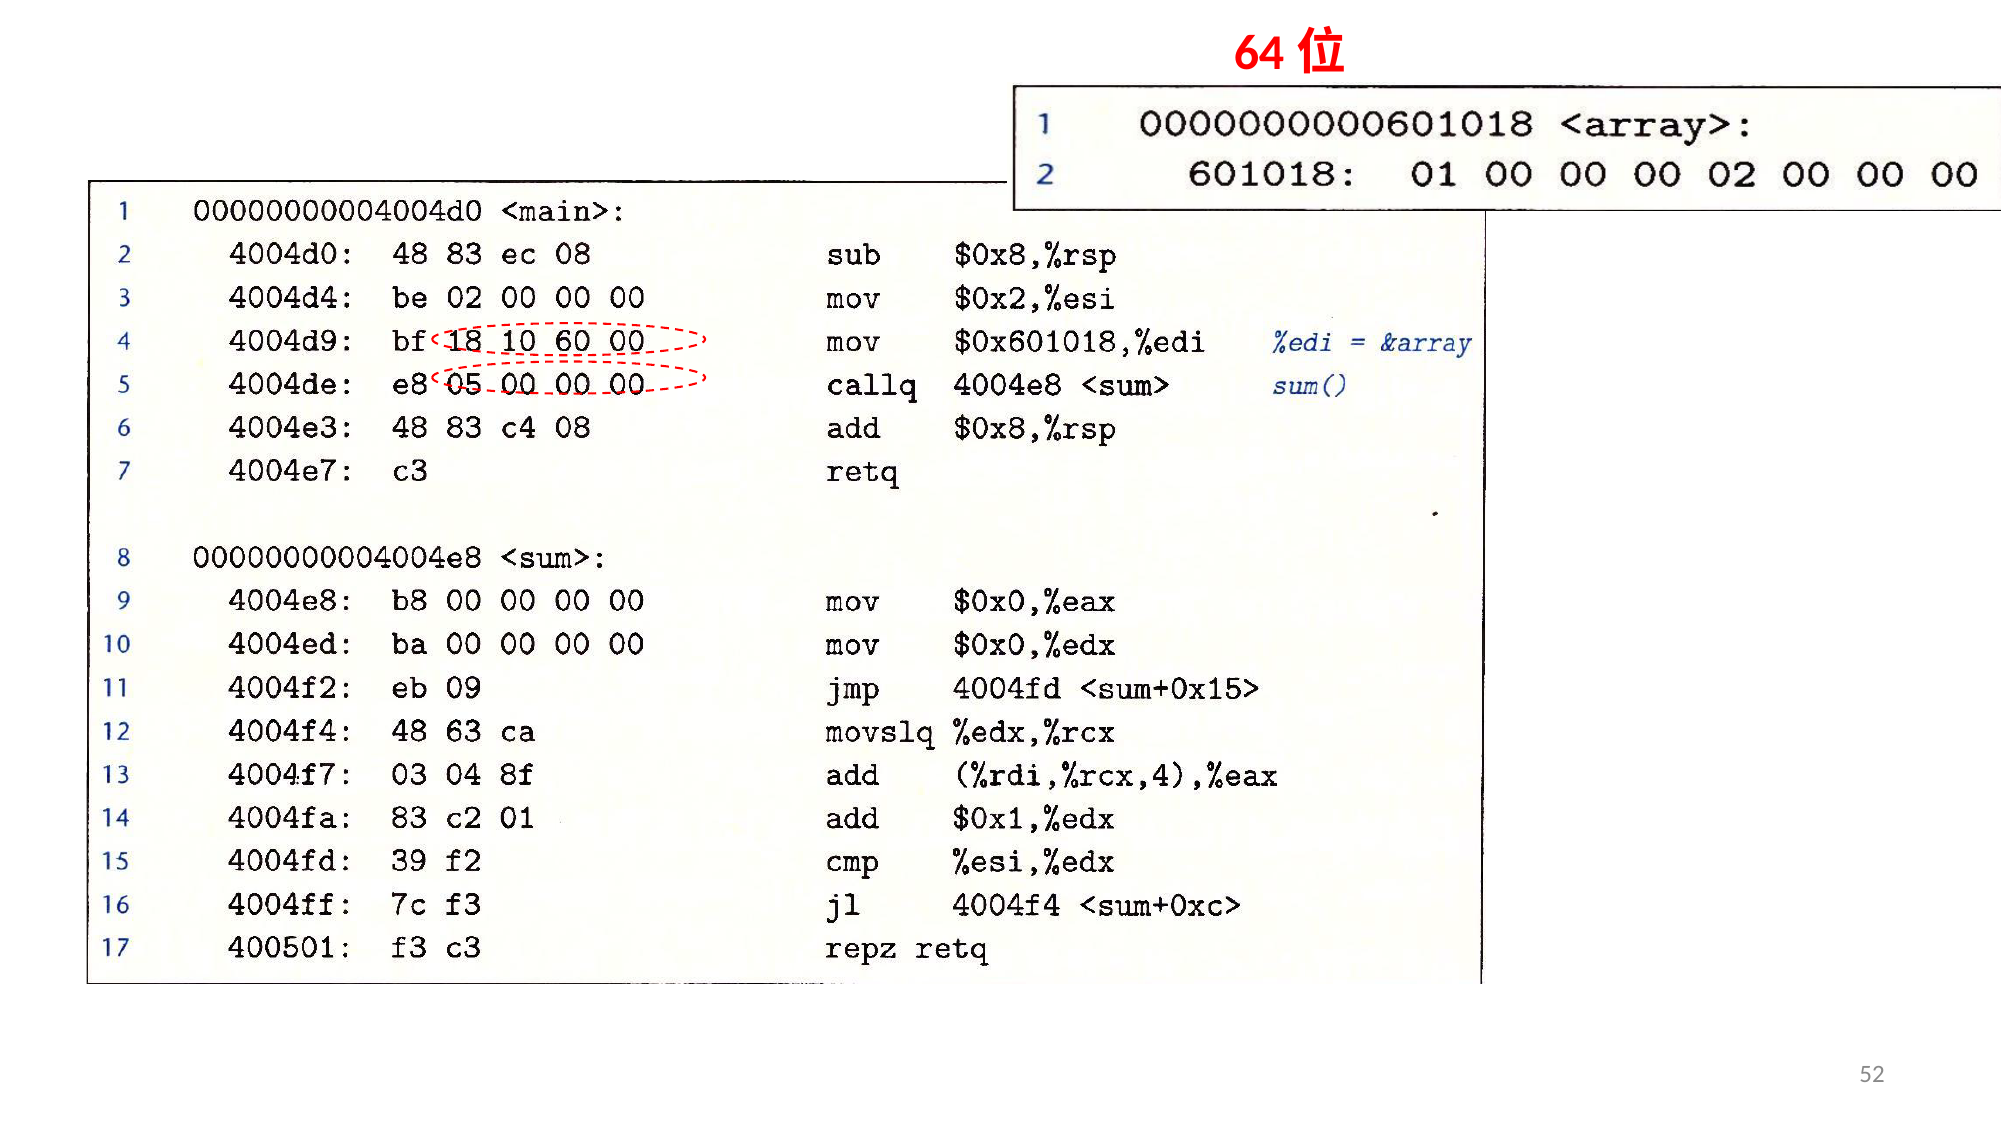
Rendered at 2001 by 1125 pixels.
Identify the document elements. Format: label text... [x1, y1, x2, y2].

slide_number 52 [1433, 1042, 1900, 1103]
picture [86, 82, 2000, 985]
text_box 64位 [1219, 11, 1364, 80]
